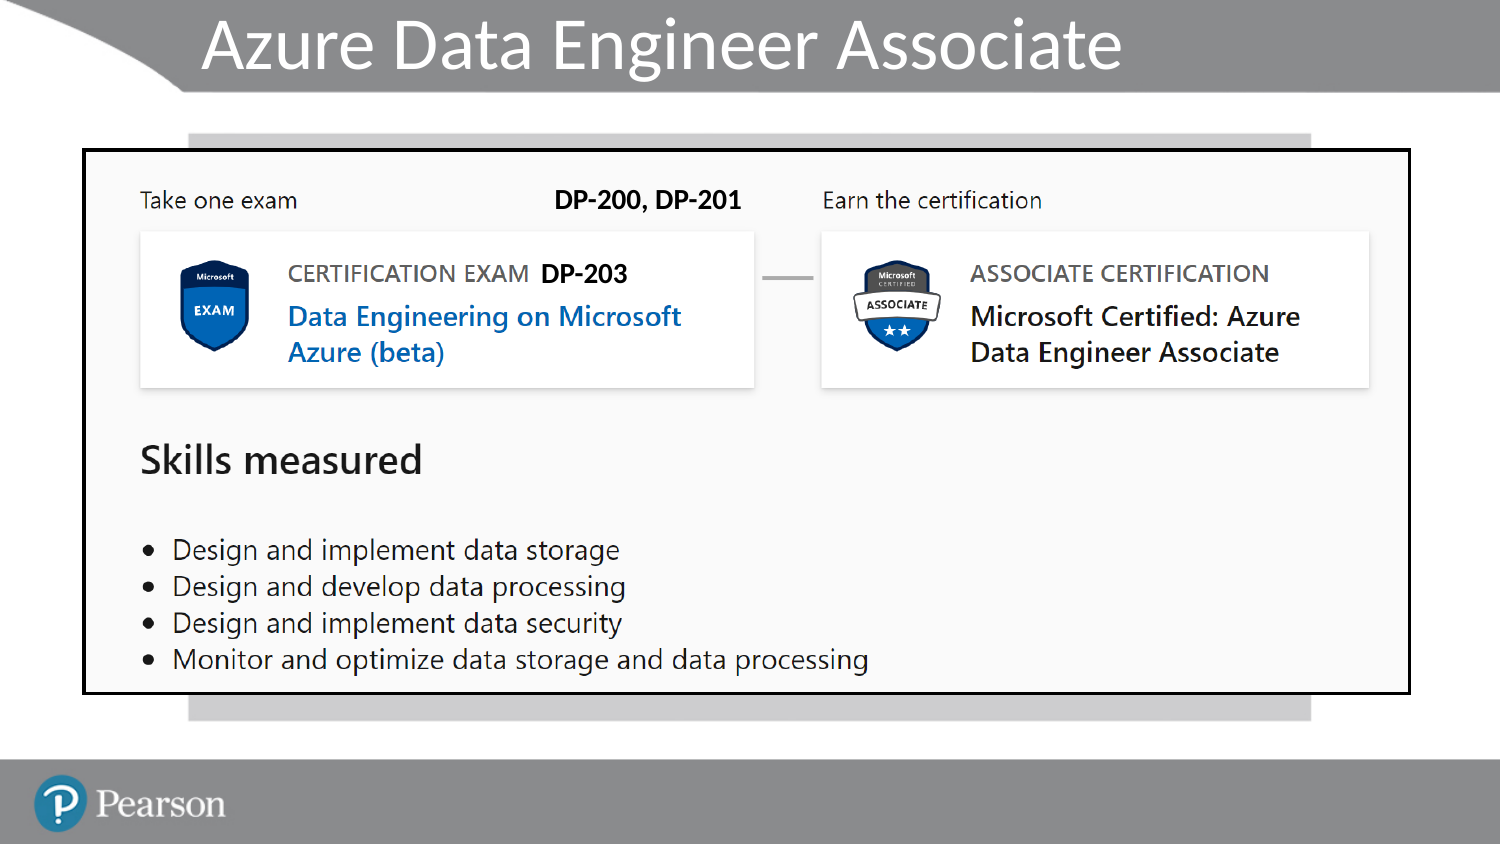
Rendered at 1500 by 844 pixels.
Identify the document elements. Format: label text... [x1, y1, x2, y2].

title Azure Data Engineer Associate [186, 0, 1425, 79]
picture [0, 0, 1500, 844]
